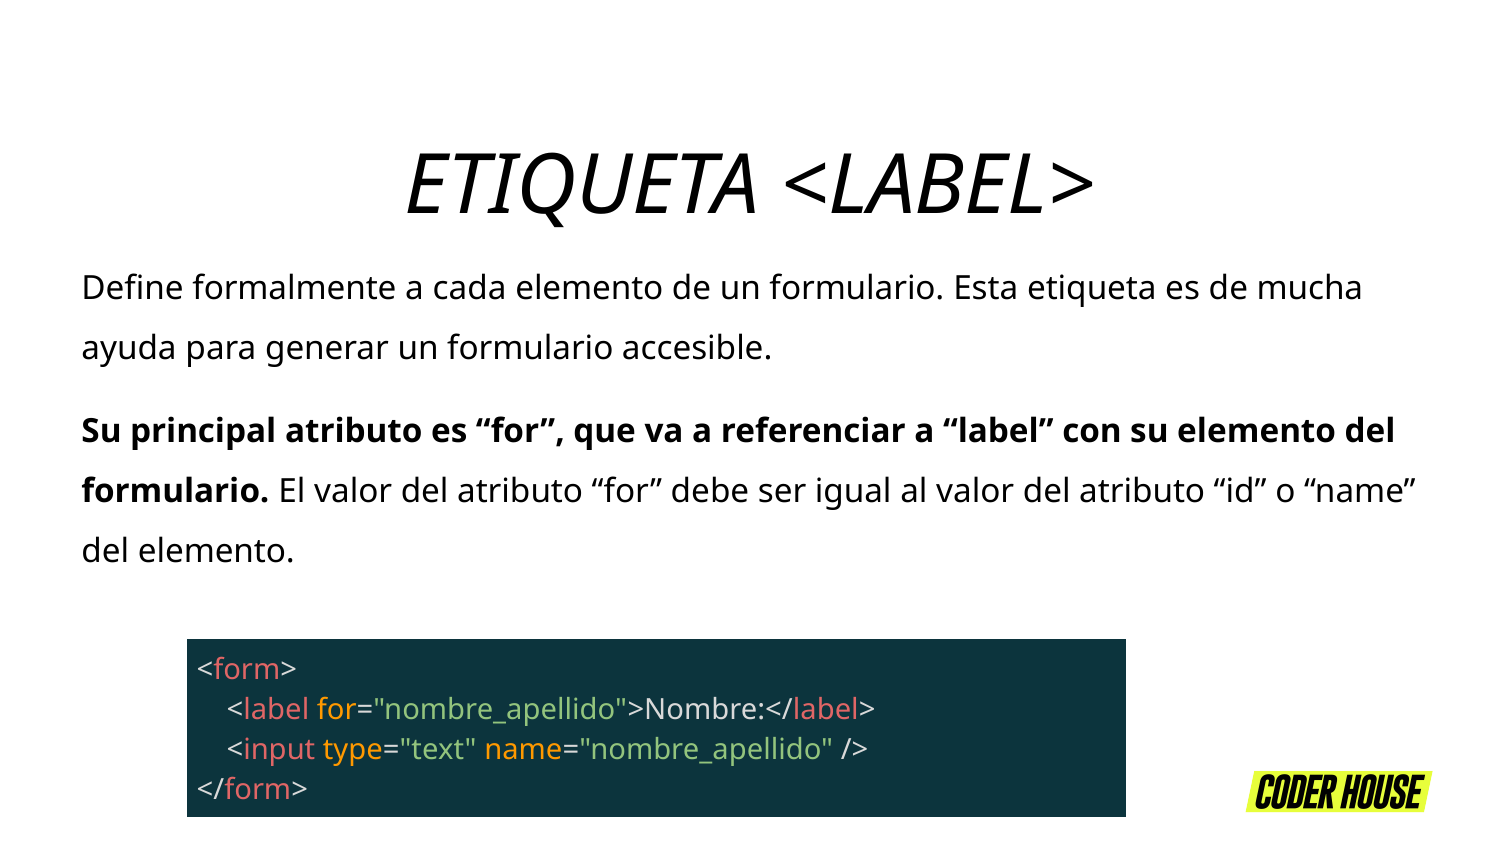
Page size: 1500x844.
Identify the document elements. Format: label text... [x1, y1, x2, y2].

picture [1241, 764, 1437, 819]
table_header <form> <label for="nombre_apellido">Nombre:</label> <input type="text" name="nombre_apellido" /> </form> [187, 654, 1126, 817]
text_box ETIQUETA <LABEL> [77, 65, 1423, 161]
text_box Define formalmente a cada elemento de un formulario. Esta etiqueta es de mucha ayuda para generar un formulario accesible. Su principal atributo es “for”, que va a referenciar a “label” con su elemento del formulario. El valor del atributo “for” debe ser igual al valor del atributo “id” o “name” del elemento. [66, 161, 1434, 654]
